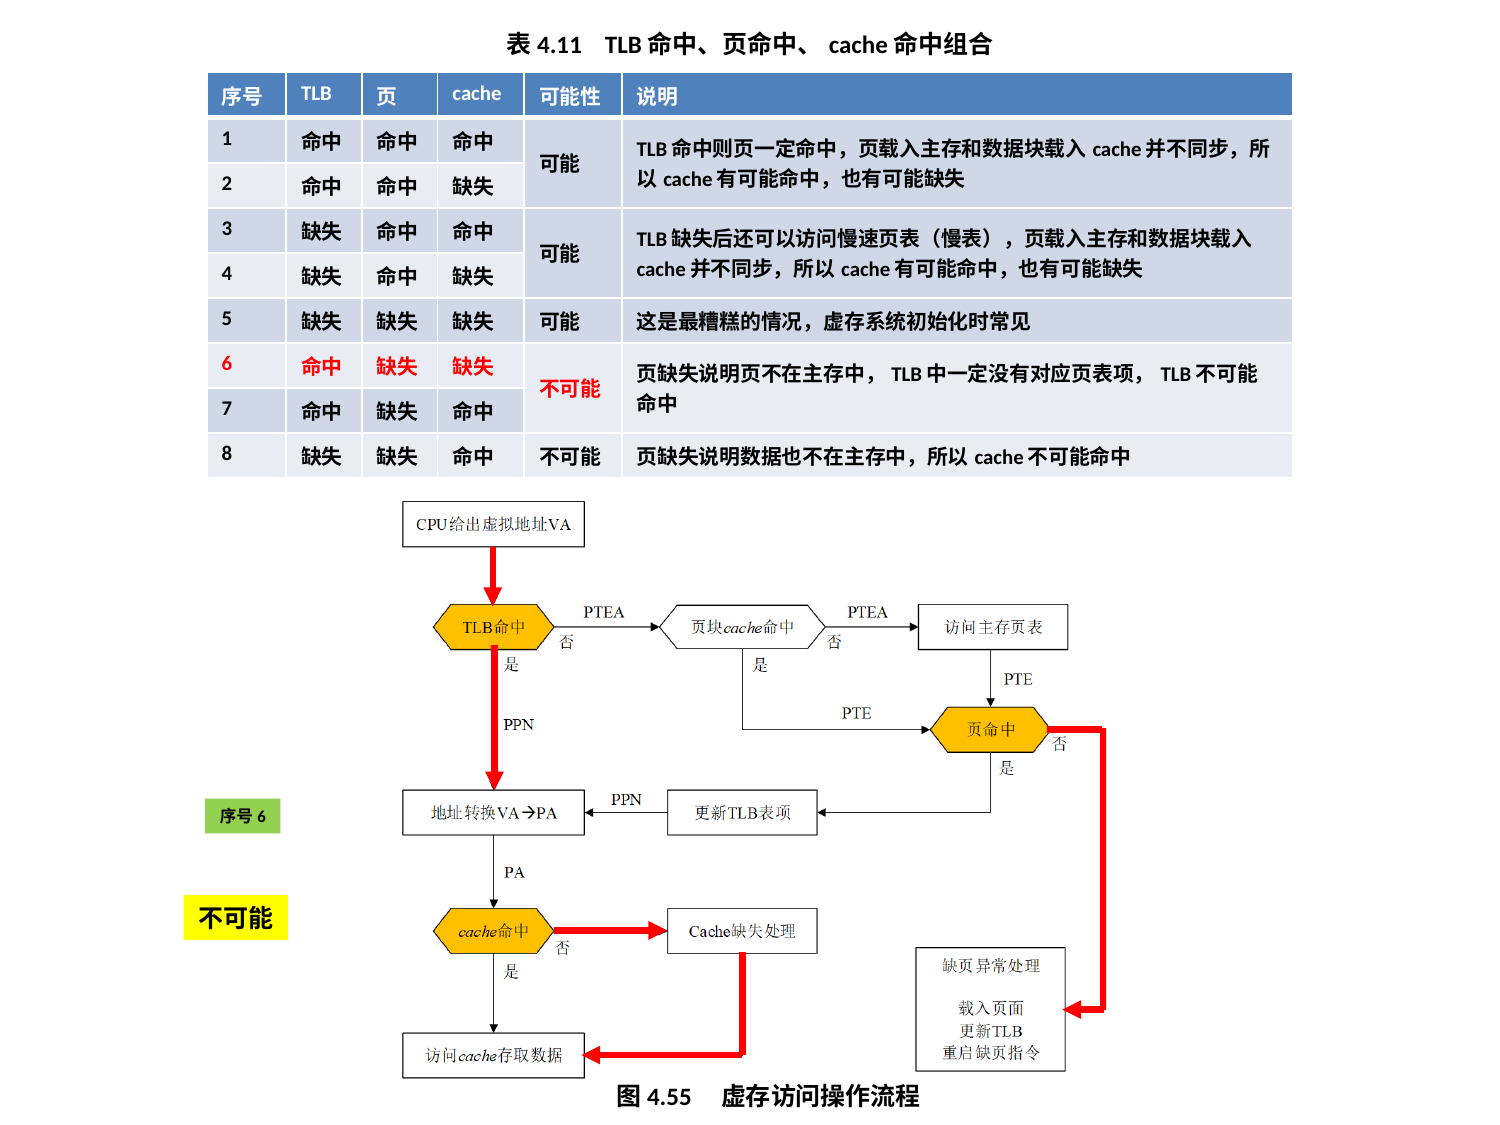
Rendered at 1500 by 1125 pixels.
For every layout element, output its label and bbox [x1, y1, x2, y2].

table_header [525, 73, 621, 115]
table_cell [363, 209, 437, 252]
table_cell [363, 164, 437, 207]
table_cell [438, 209, 523, 252]
table_cell [208, 434, 285, 477]
table_cell [363, 254, 437, 297]
text_box [491, 21, 1009, 66]
table_cell [287, 389, 361, 432]
table_cell [208, 120, 285, 162]
table_cell [438, 434, 523, 477]
table_header [438, 73, 523, 115]
table_cell [363, 120, 437, 162]
text_box [183, 895, 289, 940]
table_cell [623, 209, 1292, 297]
table_cell [623, 344, 1292, 432]
table_cell [438, 164, 523, 207]
table_cell [287, 299, 361, 342]
table_cell [363, 389, 437, 432]
table_cell [287, 344, 361, 387]
table_header [287, 73, 361, 115]
text_box [383, 491, 1117, 1117]
table_cell [438, 120, 523, 162]
table_header [363, 73, 437, 115]
table_cell [623, 120, 1292, 207]
table_cell [438, 389, 523, 432]
table_cell [525, 344, 621, 432]
table_cell [623, 299, 1292, 342]
table_cell [287, 209, 361, 252]
table_cell [208, 299, 285, 342]
table_cell [287, 164, 361, 207]
table_cell [525, 434, 621, 477]
table_cell [287, 254, 361, 297]
table_cell [623, 434, 1292, 477]
table_cell [208, 254, 285, 297]
table_cell [525, 209, 621, 297]
table_header [623, 73, 1292, 115]
table_header [208, 73, 285, 115]
table_cell [287, 434, 361, 477]
table_cell [438, 344, 523, 387]
table_cell [438, 254, 523, 297]
table_cell [525, 120, 621, 207]
table_cell [208, 389, 285, 432]
table_cell [438, 299, 523, 342]
table_cell [363, 344, 437, 387]
table_cell [363, 299, 437, 342]
table_cell [287, 120, 361, 162]
table_cell [525, 299, 621, 342]
table_cell [208, 344, 285, 387]
table_cell [208, 209, 285, 252]
text_box [205, 798, 281, 834]
table_cell [208, 164, 285, 207]
table_cell [363, 434, 437, 477]
